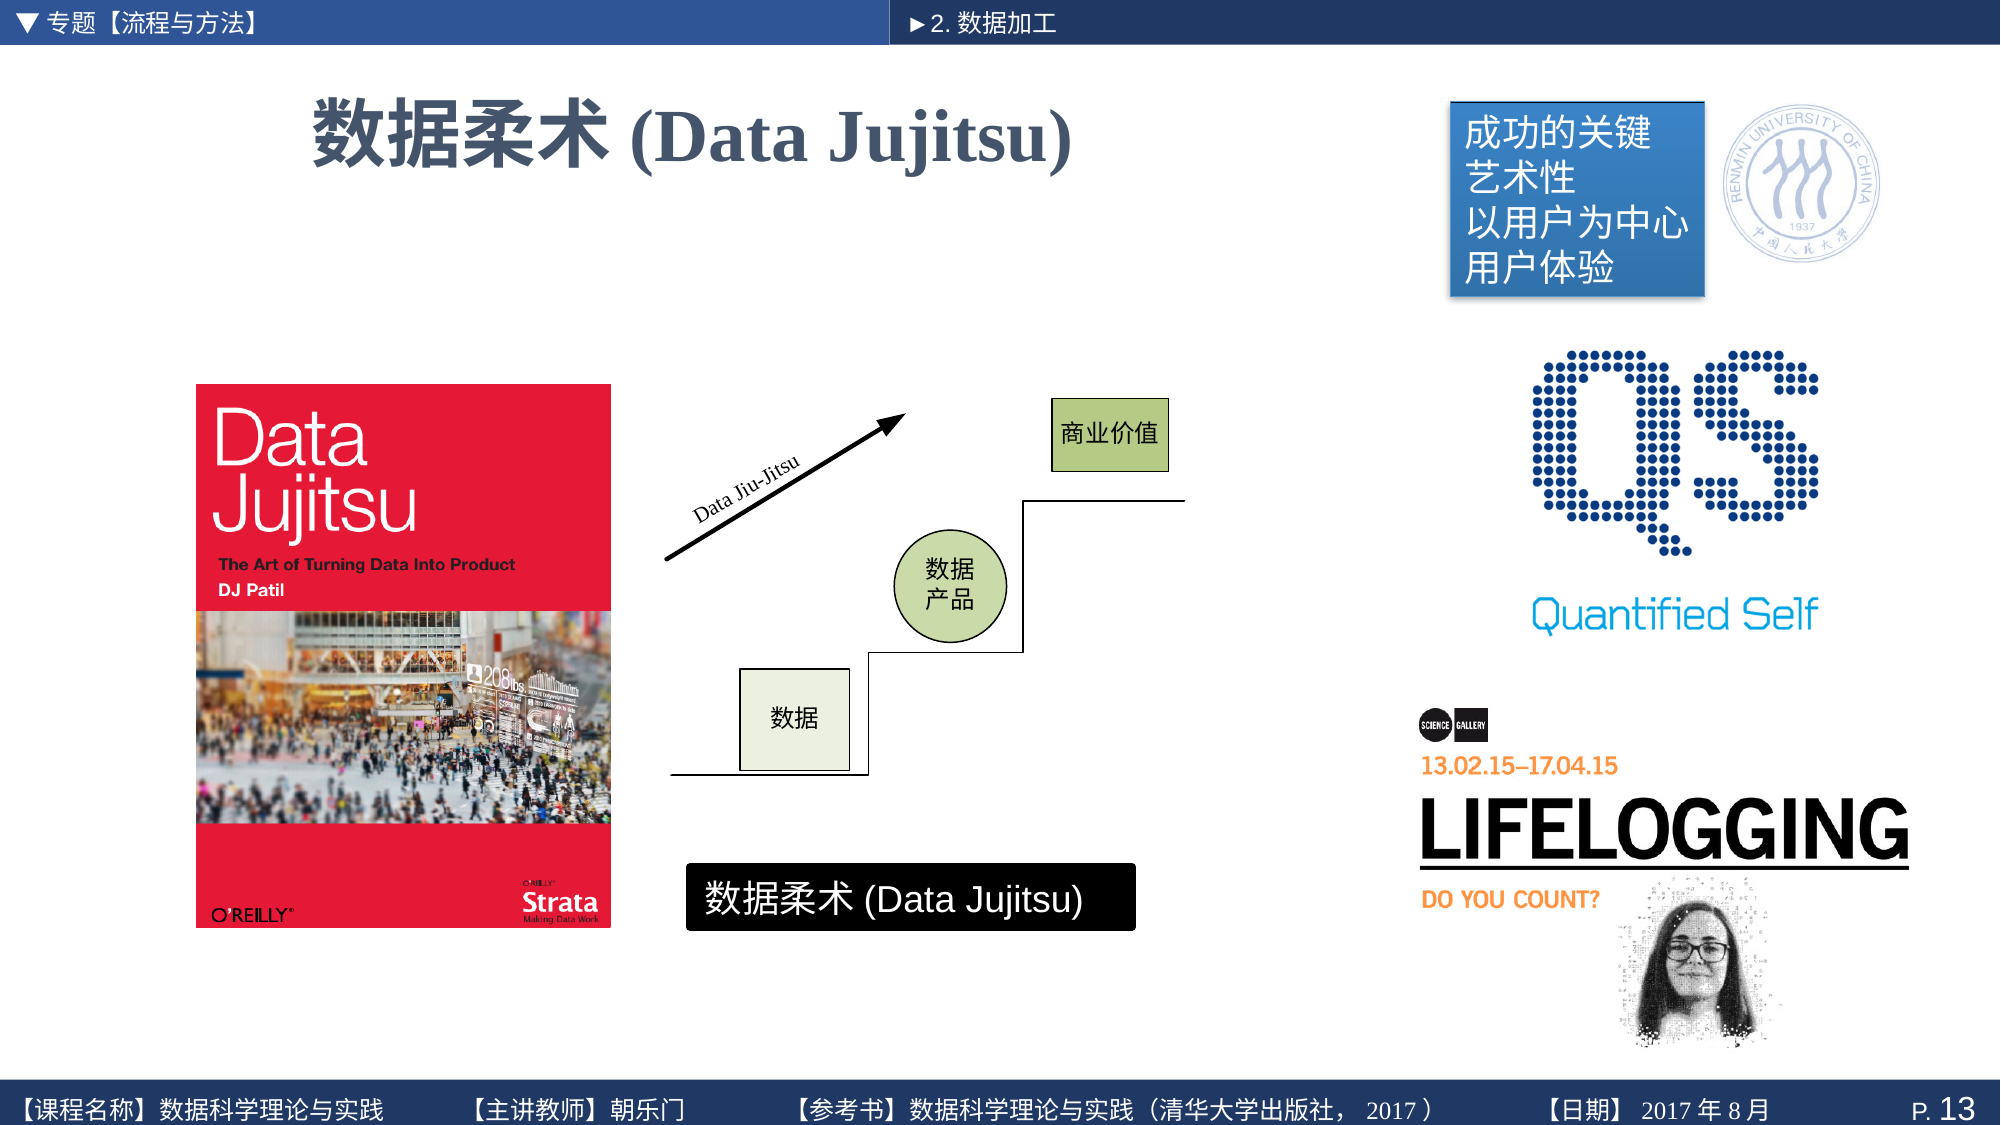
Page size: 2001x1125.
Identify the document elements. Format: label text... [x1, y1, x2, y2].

picture [1413, 704, 1917, 1054]
picture [1519, 326, 1839, 646]
list ►2.数据加工 [890, 0, 1249, 43]
text_box 成功的关键 艺术性 以用户为中心 用户体验 [1450, 101, 1705, 297]
text_box 数据柔术(Data Jujitsu) [686, 863, 1136, 931]
title 数据柔术(Data Jujitsu) [137, 64, 1249, 200]
list ▼专题【流程与方法】 [0, 0, 725, 43]
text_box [633, 380, 1189, 779]
picture [196, 384, 611, 928]
